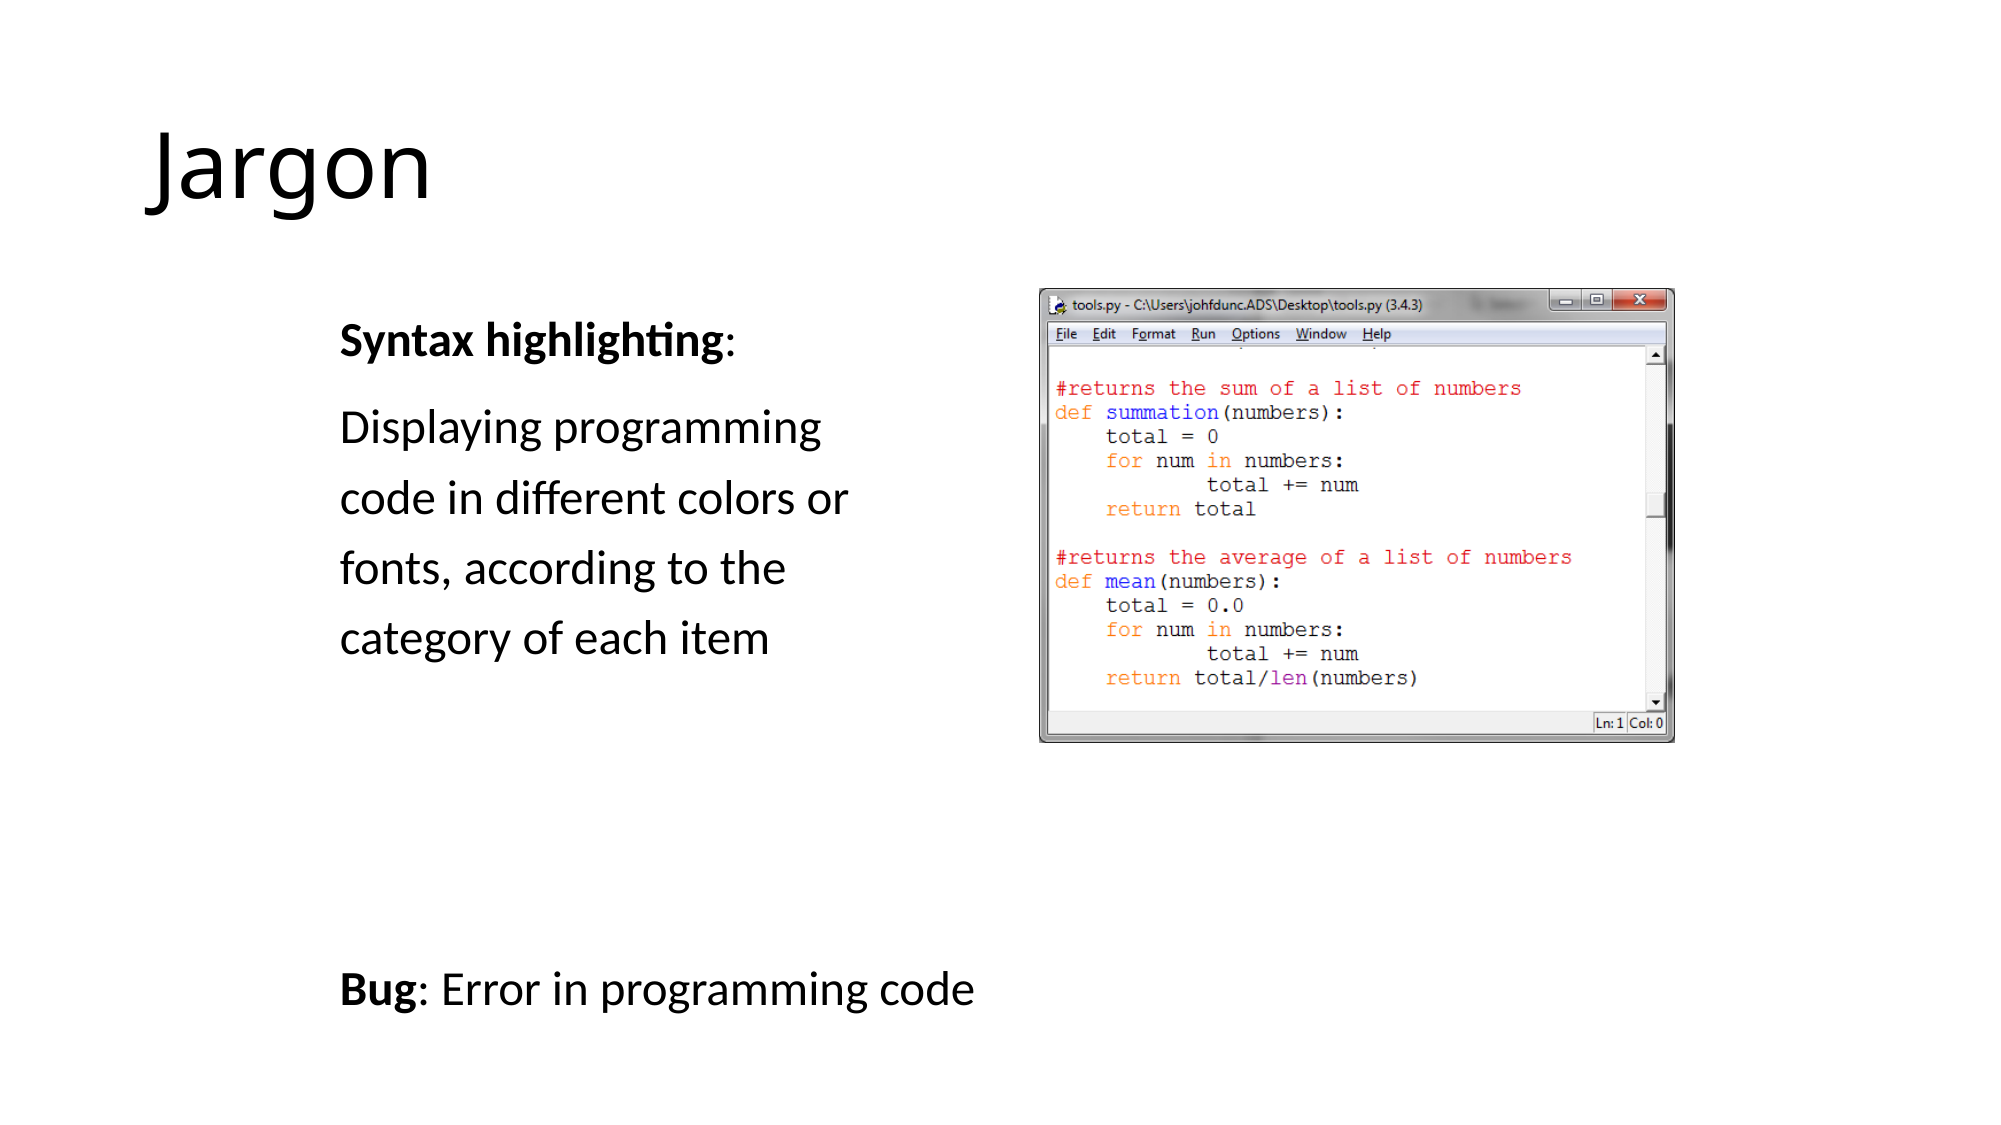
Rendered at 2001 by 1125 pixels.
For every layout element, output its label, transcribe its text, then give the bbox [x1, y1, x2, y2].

list Syntax highlighting: Displaying programming code in different colors or fonts, according to the category of each item Bug: Error in programming code [324, 288, 1675, 1025]
title Jargon [137, 59, 1863, 278]
picture [1039, 288, 1676, 743]
